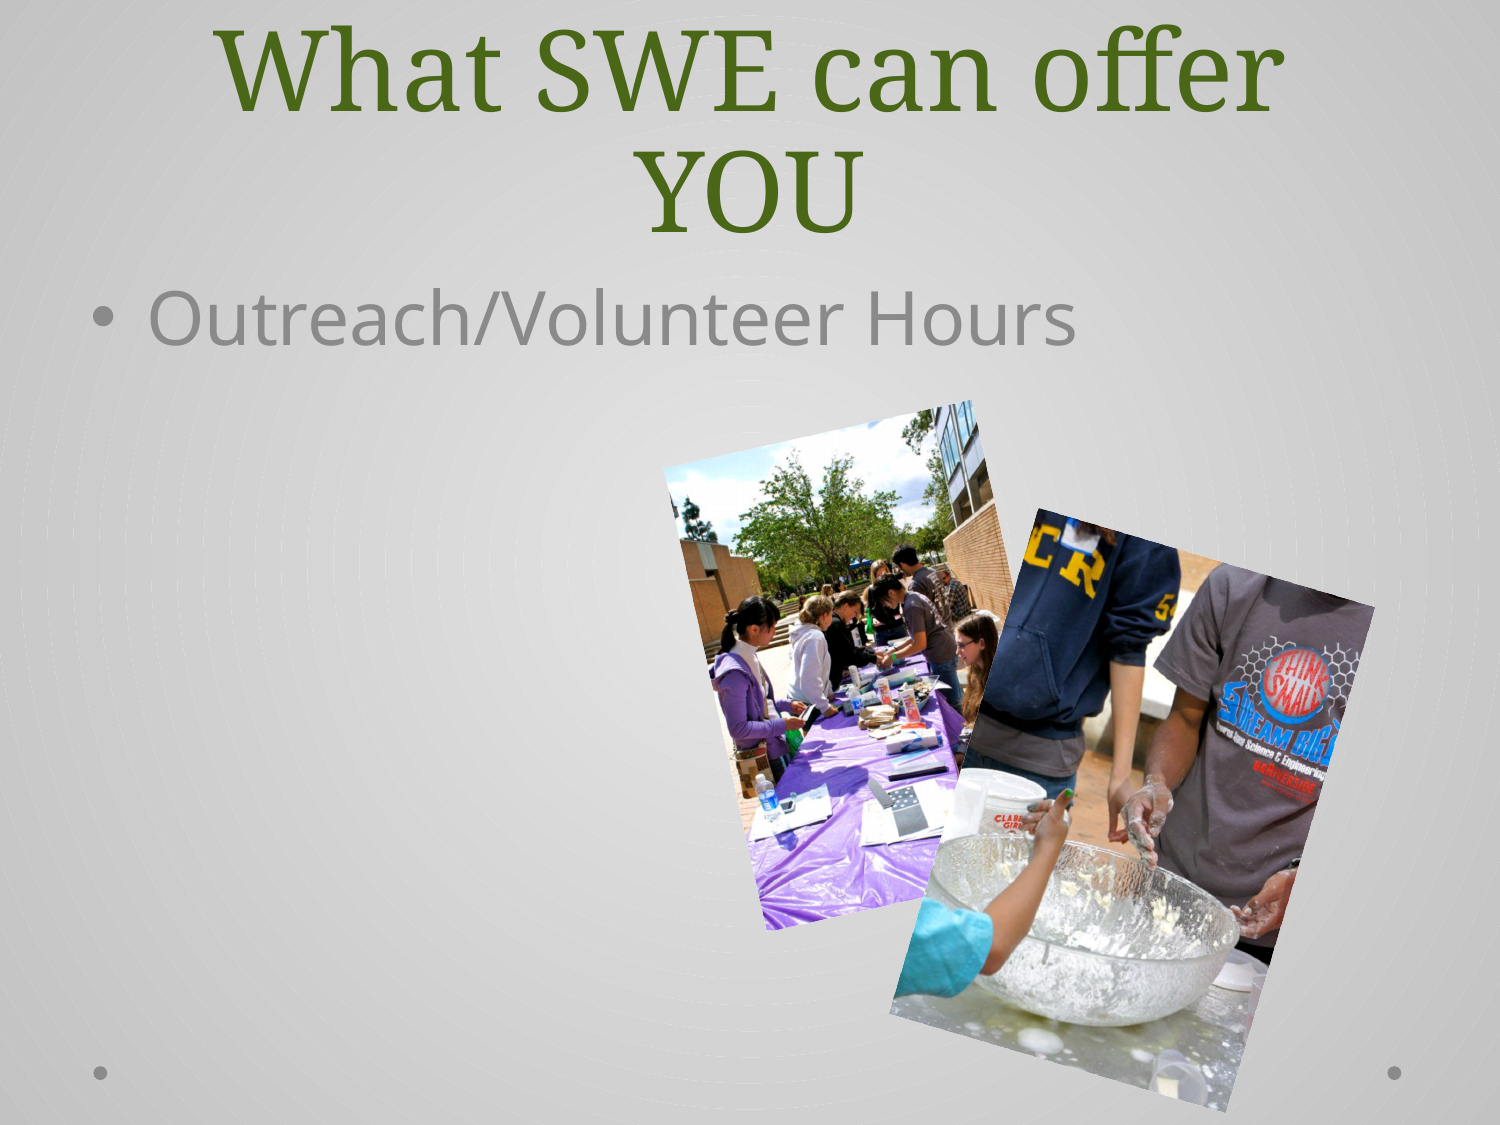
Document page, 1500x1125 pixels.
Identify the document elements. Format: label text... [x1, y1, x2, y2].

list Outreach/Volunteer Hours [75, 262, 1425, 1005]
picture [664, 400, 1375, 1112]
title What SWE can offer YOU [75, 0, 1425, 262]
